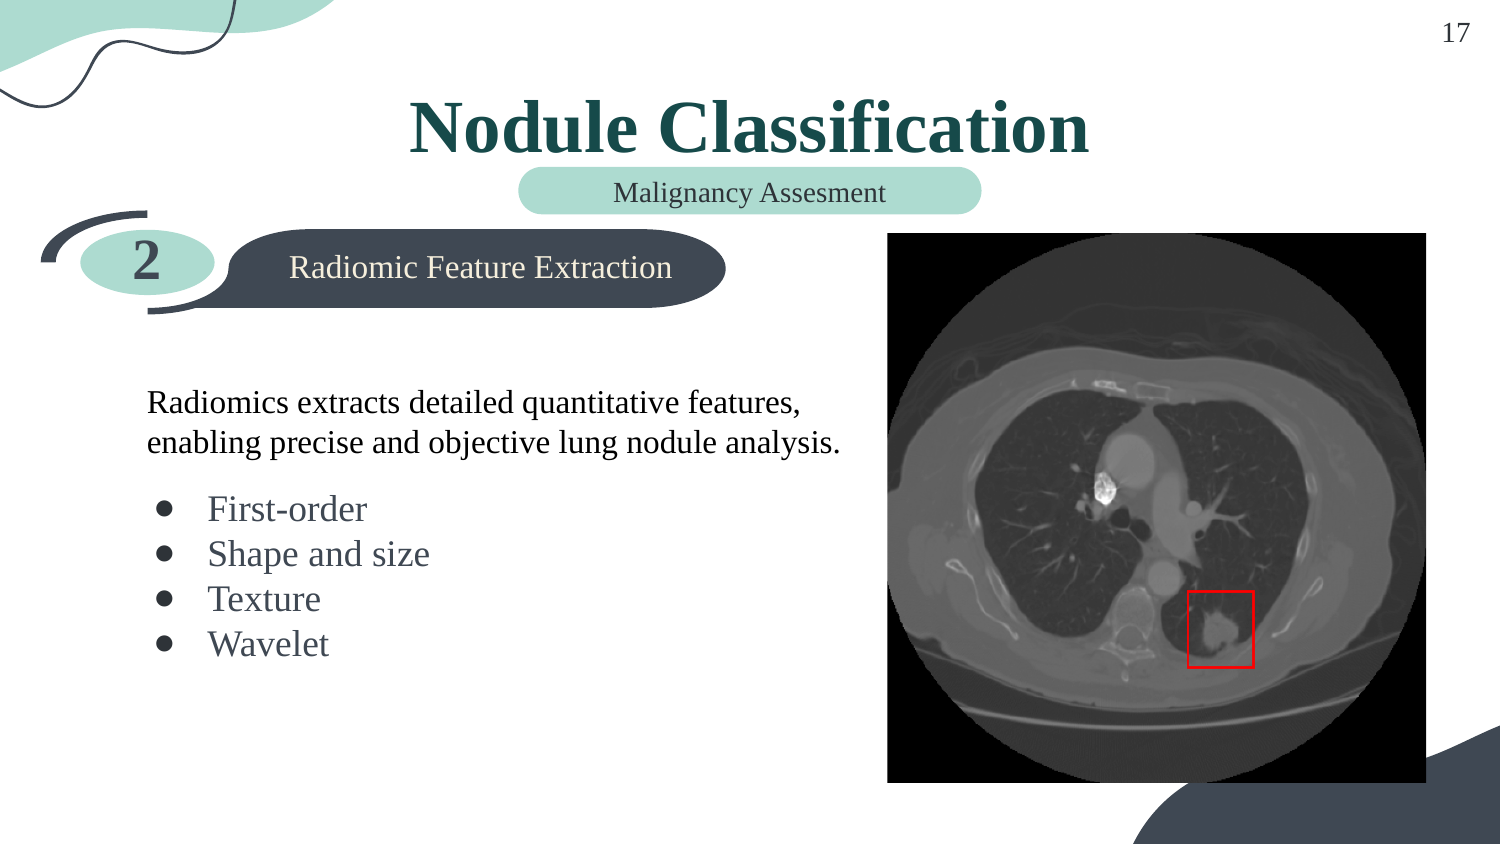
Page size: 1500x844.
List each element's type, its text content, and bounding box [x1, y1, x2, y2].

text_box 17 [1412, 12, 1500, 65]
text_box Radiomics extracts detailed quantitative features, enabling precise and objective lung nodule analysis. [131, 372, 874, 503]
picture [887, 232, 1427, 784]
text_box First-order Shape and size Texture Wavelet [132, 503, 467, 686]
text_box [40, 210, 751, 315]
title Nodule Classification [116, 77, 1383, 152]
text_box Malignancy Assesment [518, 166, 982, 215]
